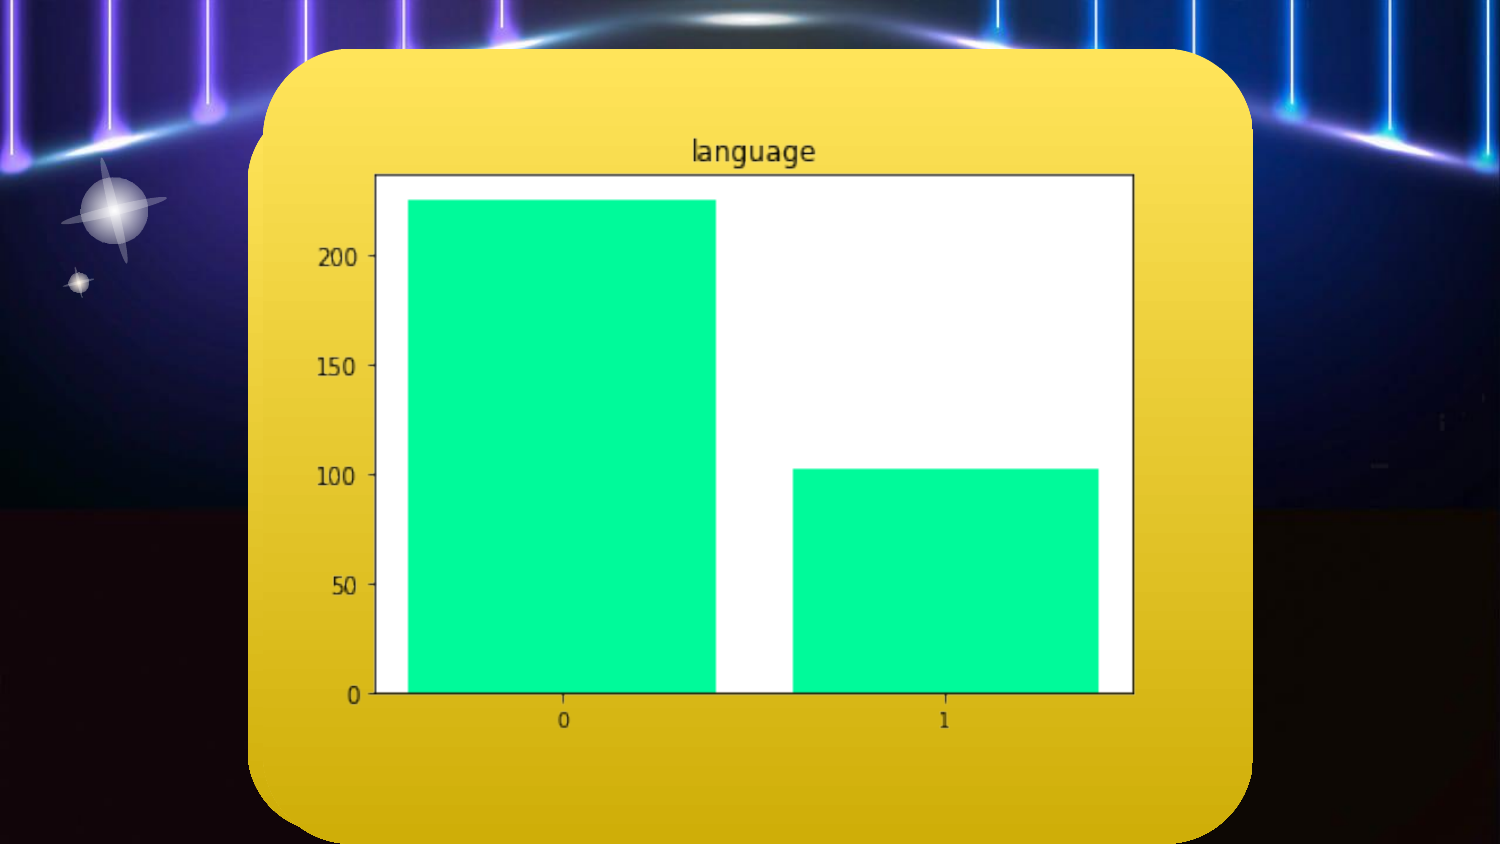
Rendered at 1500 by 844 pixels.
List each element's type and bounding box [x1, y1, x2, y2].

picture [300, 121, 1149, 803]
text_box [41, 138, 187, 305]
text_box [263, 48, 1254, 844]
picture [0, 0, 1500, 844]
text_box [247, 134, 297, 826]
